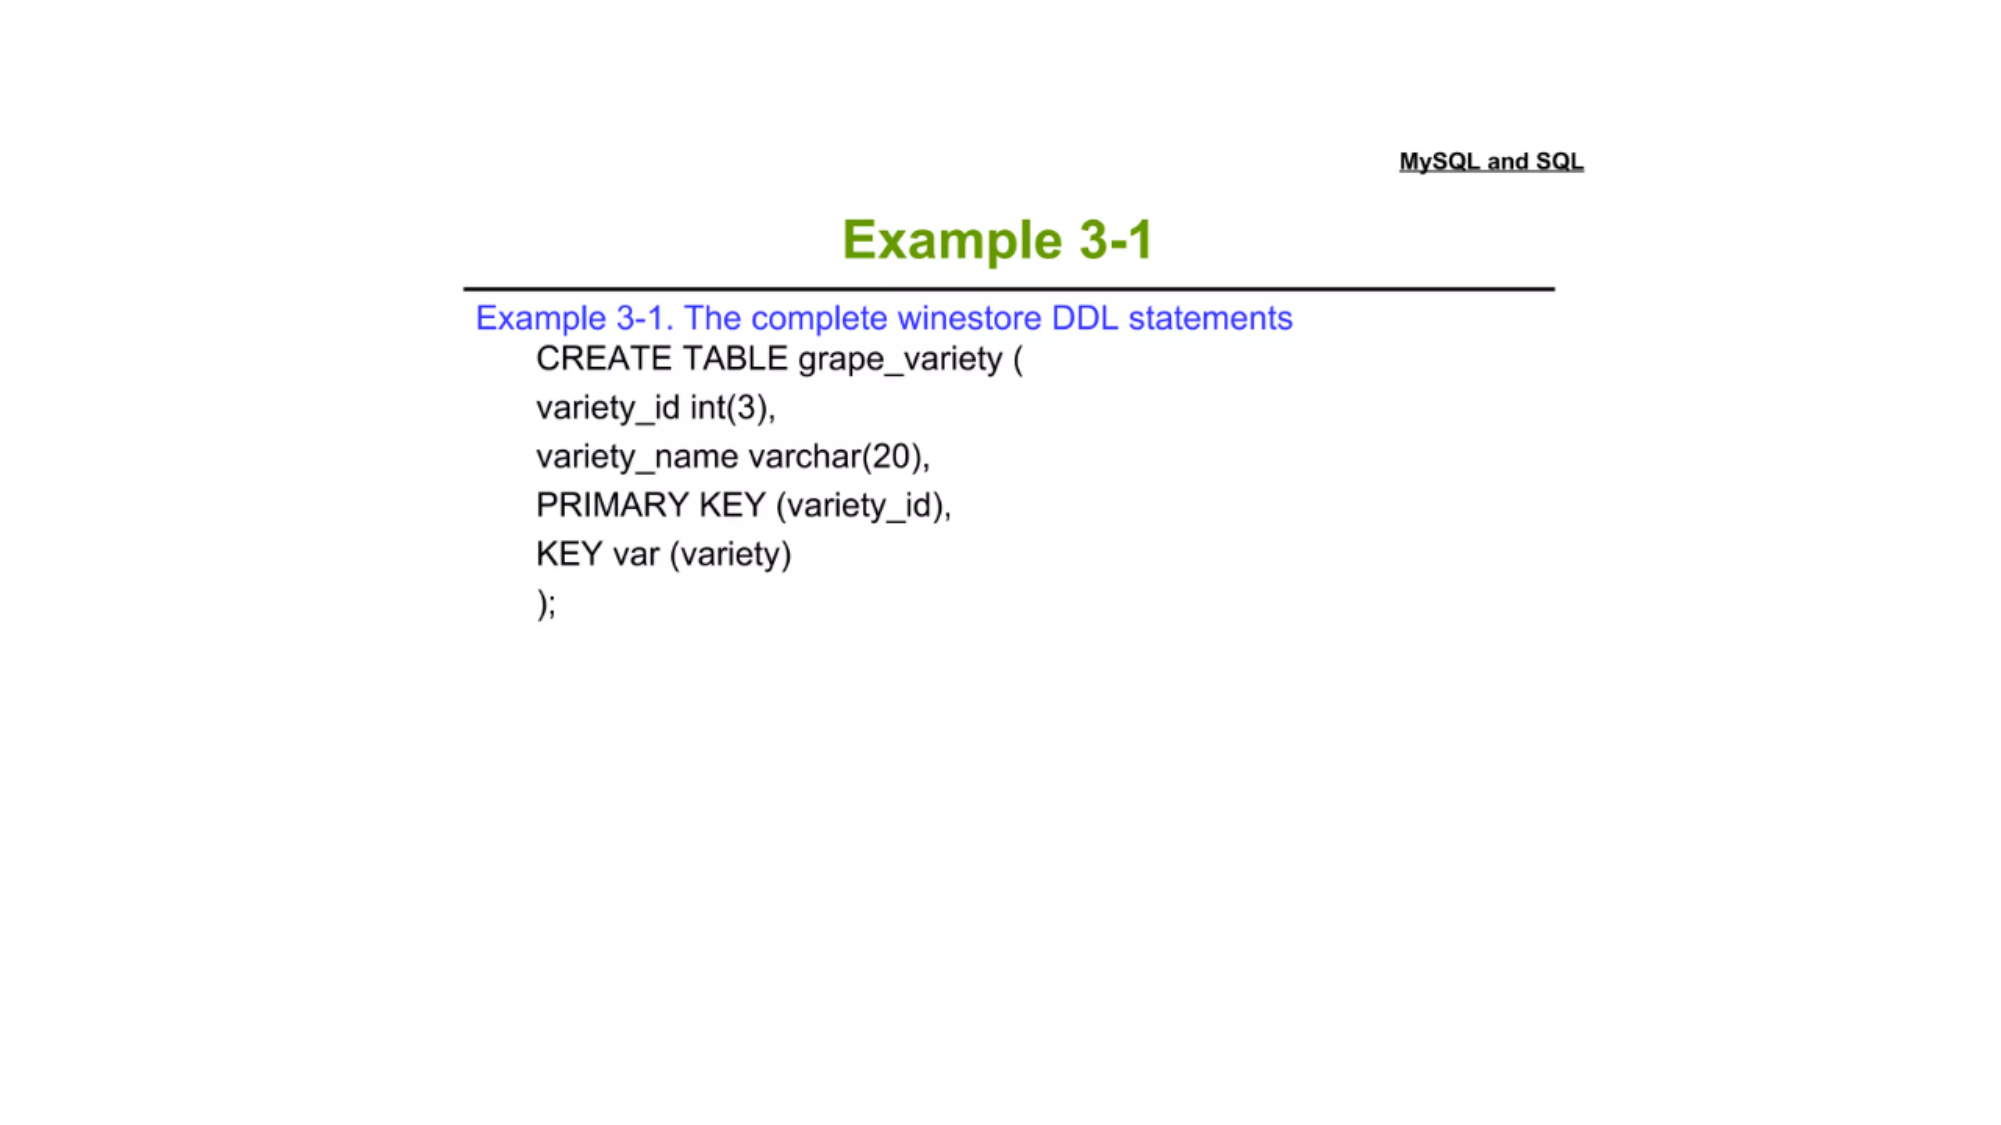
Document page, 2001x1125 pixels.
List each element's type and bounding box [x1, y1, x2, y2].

picture [422, 137, 1605, 943]
